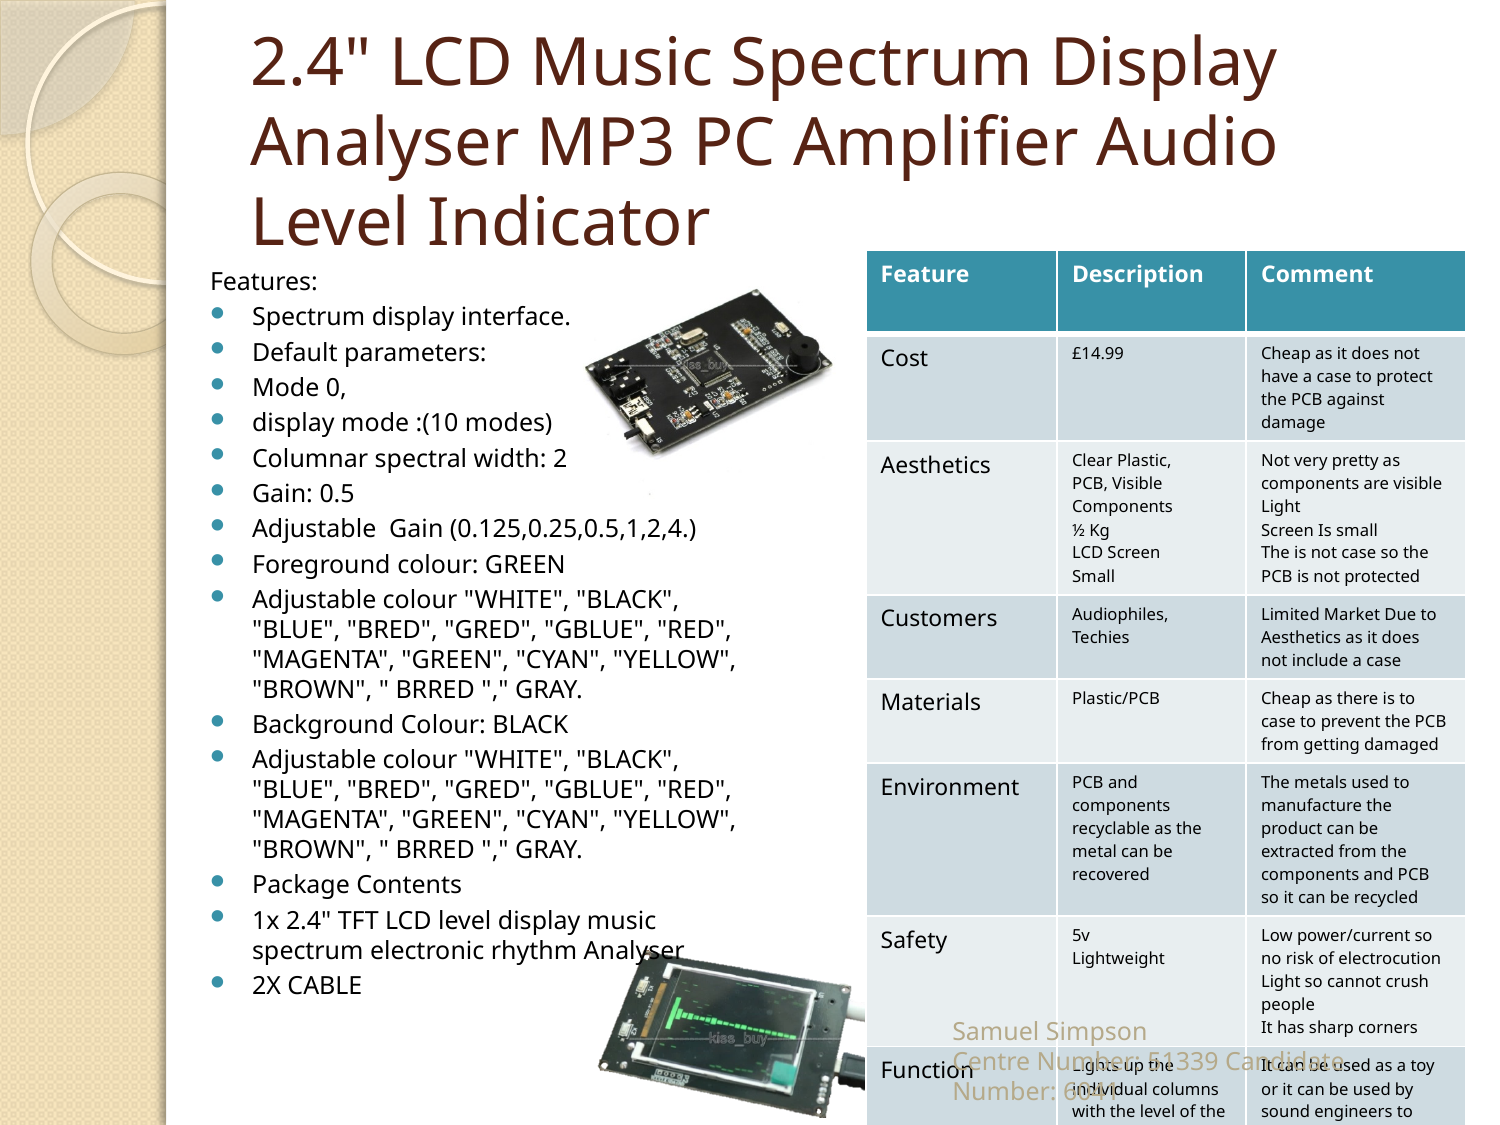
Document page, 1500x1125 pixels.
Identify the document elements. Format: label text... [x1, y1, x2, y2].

table_cell 5v Lightweight [1058, 917, 1245, 1034]
table_cell PCB and components recyclable as the metal can be recovered [1058, 764, 1245, 915]
table_cell It can be used as a toy or it can be used by sound engineers to check audio levels but cannot be used at Parties/Discos as it is too small [1247, 1047, 1465, 1125]
table_cell Low power/current so no risk of electrocution Light so cannot crush people It has sharp corners [1247, 917, 1465, 1046]
table_cell Clear Plastic, PCB, Visible Components ½ Kg LCD Screen Small [1058, 442, 1245, 594]
title 2.4" LCD Music Spectrum Display Analyser MP3 PC Amplifier Audio Level Indicator [235, 45, 1466, 233]
table_cell Cheap as there is to case to prevent the PCB from getting damaged [1247, 680, 1465, 762]
table_cell Audiophiles, Techies [1058, 596, 1245, 678]
picture [596, 949, 904, 1118]
list Features: Spectrum display interface. Default parameters: Mode 0, display mode :(10 modes) Columnar spectral width: 2 Gain: 0.5 Adjustable Gain (0.125,0.25,0.5,1,2,4.) Foreground colour: GREEN Adjustable colour "WHITE", "BLACK", "BLUE", "BRED", "GRED", "GBLUE", "RED", "MAGENTA", "GREEN", "CYAN", "YELLOW", "BROWN", " BRRED "," GRAY. Background Colour: BLACK Adjustable colour "WHITE", "BLACK", "BLUE", "BRED", "GRED", "GBLUE", "RED", "MAGENTA", "GREEN", "CYAN", "YELLOW", "BROWN", " BRRED "," GRAY. Package Contents 1x 2.4" TFT LCD level display music spectrum electronic rhythm Analyser 2X CABLE [183, 258, 783, 1024]
footer Samuel Simpson Centre Number: 51339 Candidate Number: 6041 [937, 1034, 1459, 1113]
table_header Feature [867, 251, 1056, 331]
table_cell Cost [867, 337, 1056, 440]
table_cell The metals used to manufacture the product can be extracted from the components and PCB so it can be recycled [1247, 764, 1465, 915]
table_cell Plastic/PCB [1058, 680, 1245, 762]
table_cell Safety [867, 917, 1056, 1046]
table_cell Cheap as it does not have a case to protect the PCB against damage [1247, 337, 1465, 440]
table_cell £14.99 [1058, 337, 1245, 440]
table_cell Function [909, 1047, 1056, 1125]
table_cell Limited Market Due to Aesthetics as it does not include a case [1247, 596, 1465, 678]
table_cell Environment [867, 764, 1056, 915]
table_header Comment [1247, 251, 1465, 331]
table_cell Lights up the individual columns with the level of the frequency of the sound in that specific frequency range [1058, 1113, 1245, 1125]
table_cell Not very pretty as components are visible Light Screen Is small The is not case so the PCB is not protected [1247, 442, 1465, 594]
table_cell Materials [867, 680, 1056, 762]
table_cell Customers [867, 596, 1056, 678]
table_cell Aesthetics [867, 442, 1056, 594]
picture [572, 231, 840, 499]
table_header Description [1058, 251, 1245, 331]
